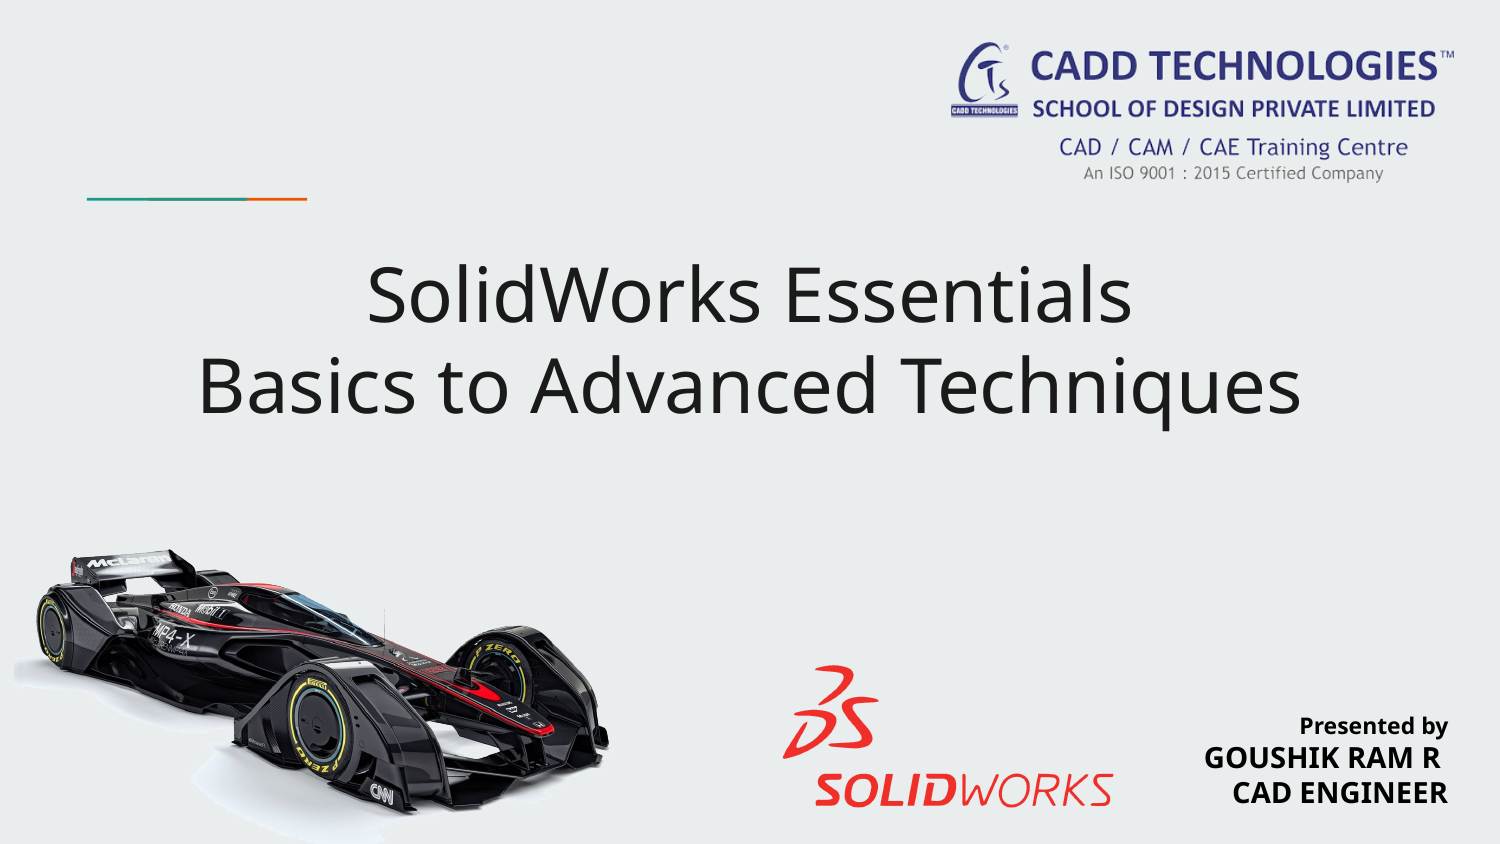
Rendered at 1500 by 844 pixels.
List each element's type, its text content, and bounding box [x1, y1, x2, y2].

picture [14, 483, 627, 844]
picture [749, 648, 1146, 824]
picture [951, 42, 1454, 184]
text_box Presented by GOUSHIK RAM R CAD ENGINEER [1149, 696, 1464, 825]
title SolidWorks Essentials Basics to Advanced Techniques [119, 231, 1381, 505]
